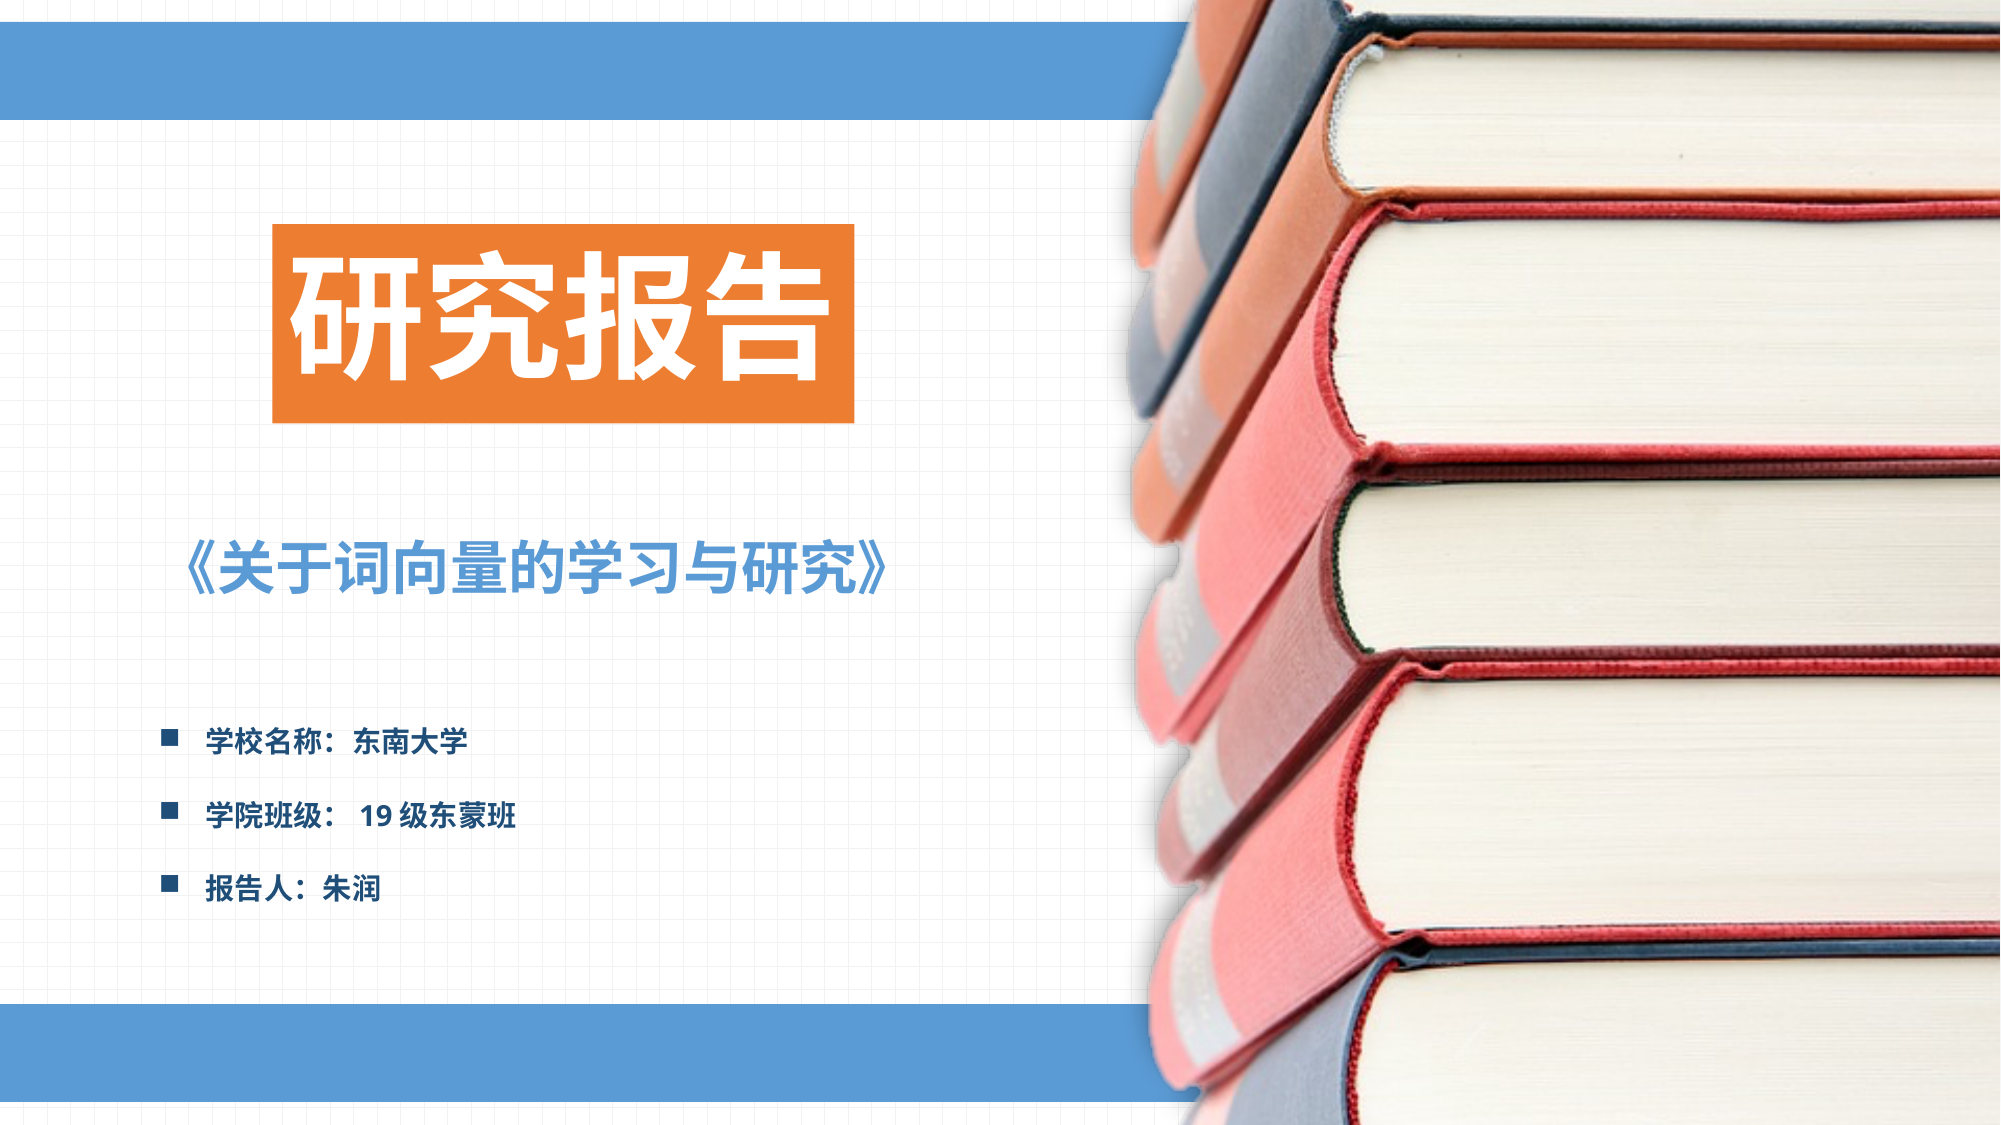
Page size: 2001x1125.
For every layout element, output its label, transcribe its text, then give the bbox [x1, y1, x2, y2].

picture [1105, 0, 2000, 1125]
list 研究报告 [272, 224, 855, 424]
list 学校名称：东南大学 学院班级：19级东蒙班 报告人：朱润 [144, 698, 983, 947]
list 《关于词向量的学习与研究》 [144, 523, 1037, 619]
